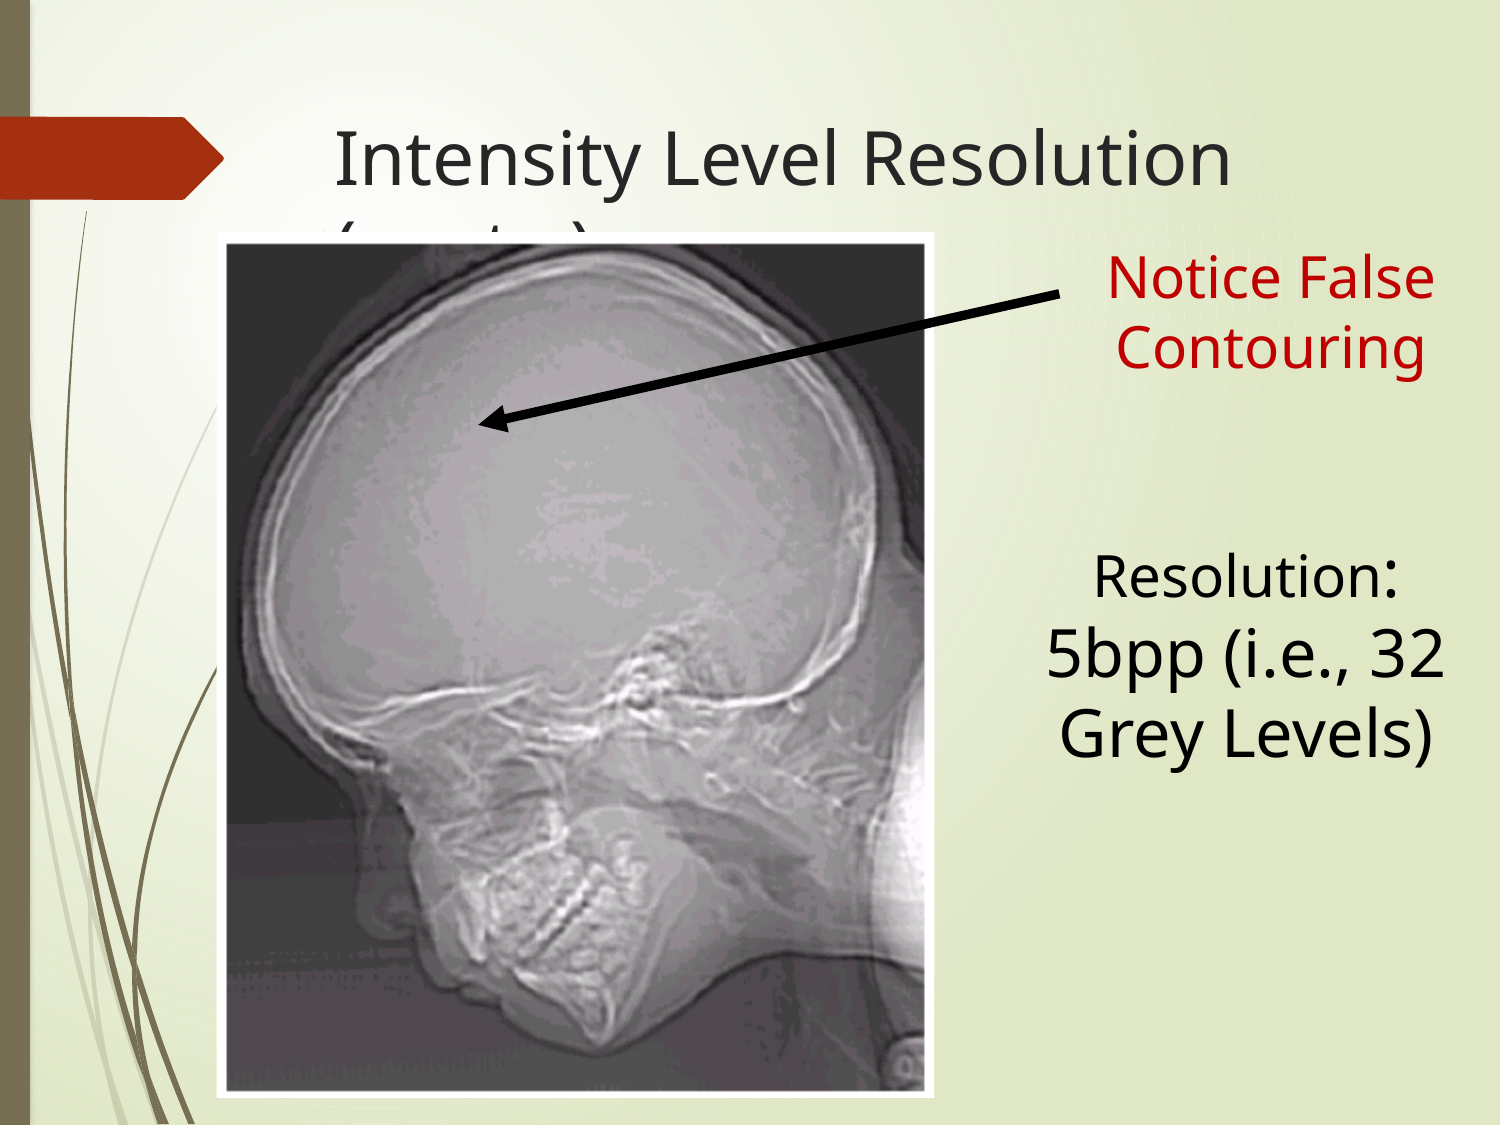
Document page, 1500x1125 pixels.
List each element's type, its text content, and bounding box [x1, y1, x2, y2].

text_box Resolution: 5bpp (i.e., 32 Grey Levels) [992, 523, 1500, 779]
title Intensity Level Resolution (cont…) [319, 102, 1400, 292]
text_box Notice False Contouring [1017, 233, 1500, 388]
picture [216, 231, 935, 1098]
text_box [477, 293, 1060, 426]
